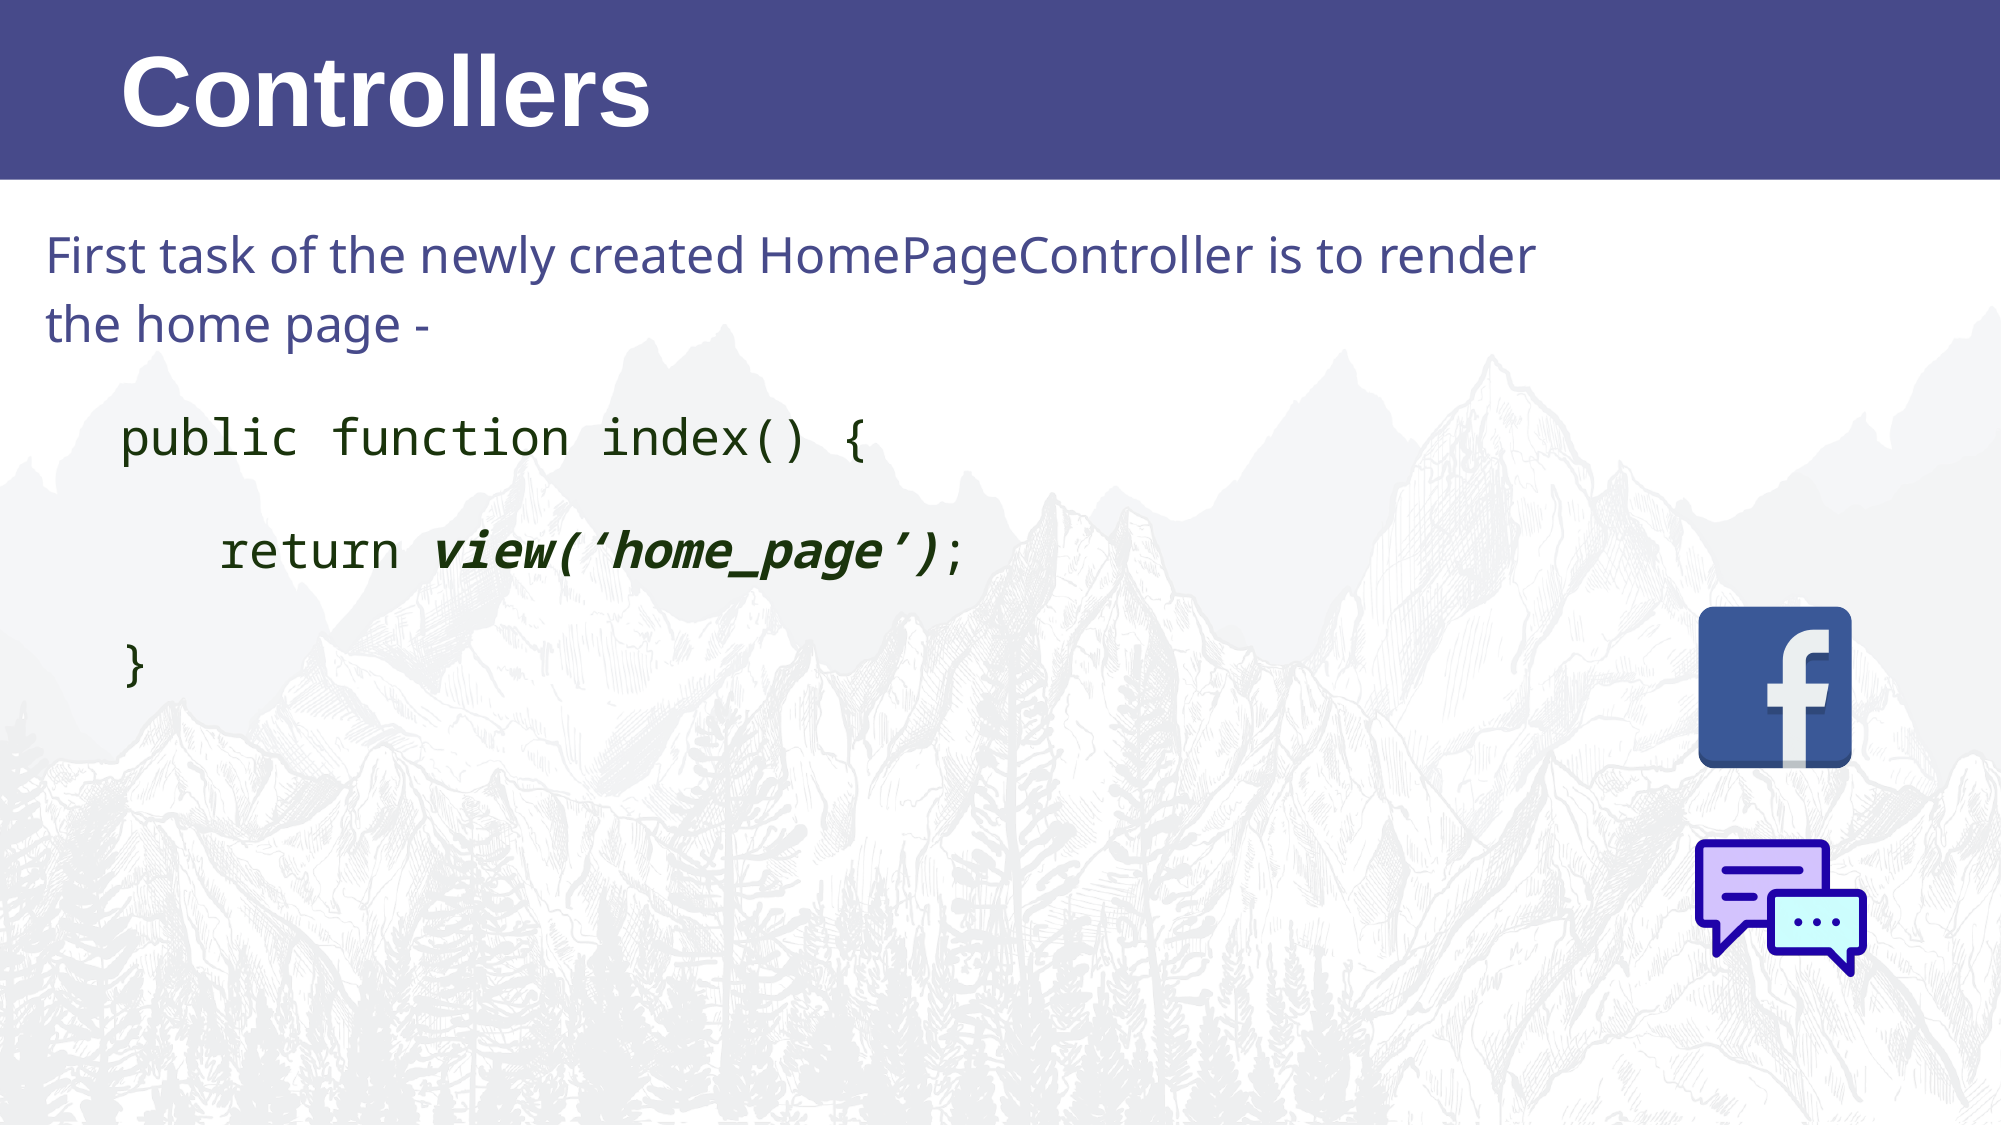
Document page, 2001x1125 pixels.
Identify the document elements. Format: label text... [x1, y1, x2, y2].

picture [1695, 822, 1867, 994]
picture [1683, 591, 1867, 776]
text_box Controllers [0, 6, 1489, 161]
list First task of the newly created HomePageController is to render the home page - public function index() { return view(‘home_page’); } [24, 194, 1584, 1097]
